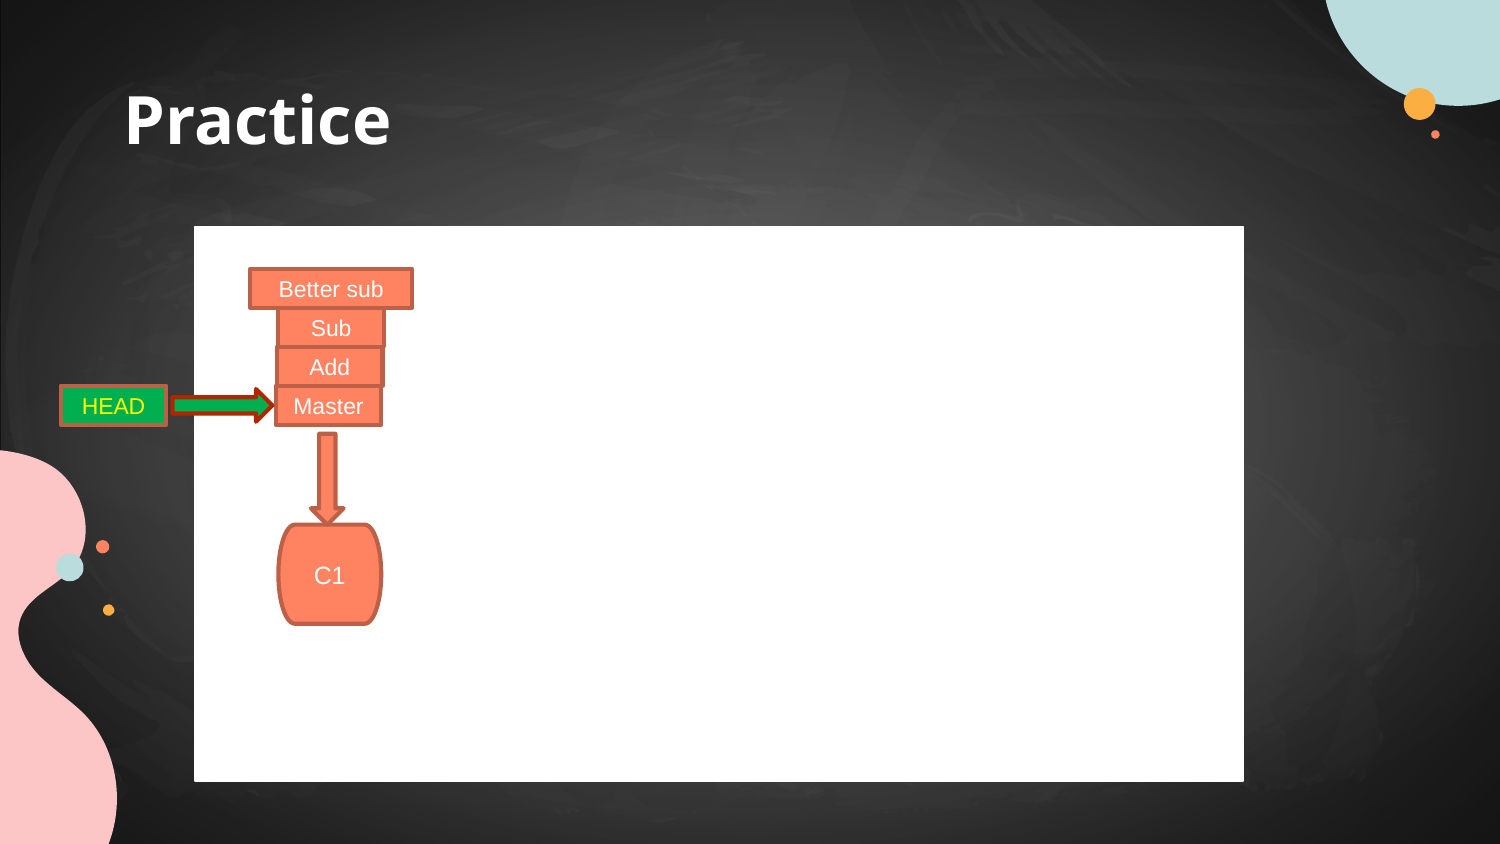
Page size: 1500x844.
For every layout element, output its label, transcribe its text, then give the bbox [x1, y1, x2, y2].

text_box Add [275, 345, 385, 388]
text_box Sub [276, 306, 386, 348]
text_box [309, 431, 346, 527]
text_box [195, 226, 1244, 782]
text_box Master [274, 384, 383, 427]
text_box C1 [276, 522, 384, 626]
title Practice [108, 62, 1382, 157]
picture [0, 0, 1500, 844]
text_box [170, 387, 275, 424]
text_box HEAD [59, 384, 168, 427]
text_box Better sub [248, 267, 414, 310]
